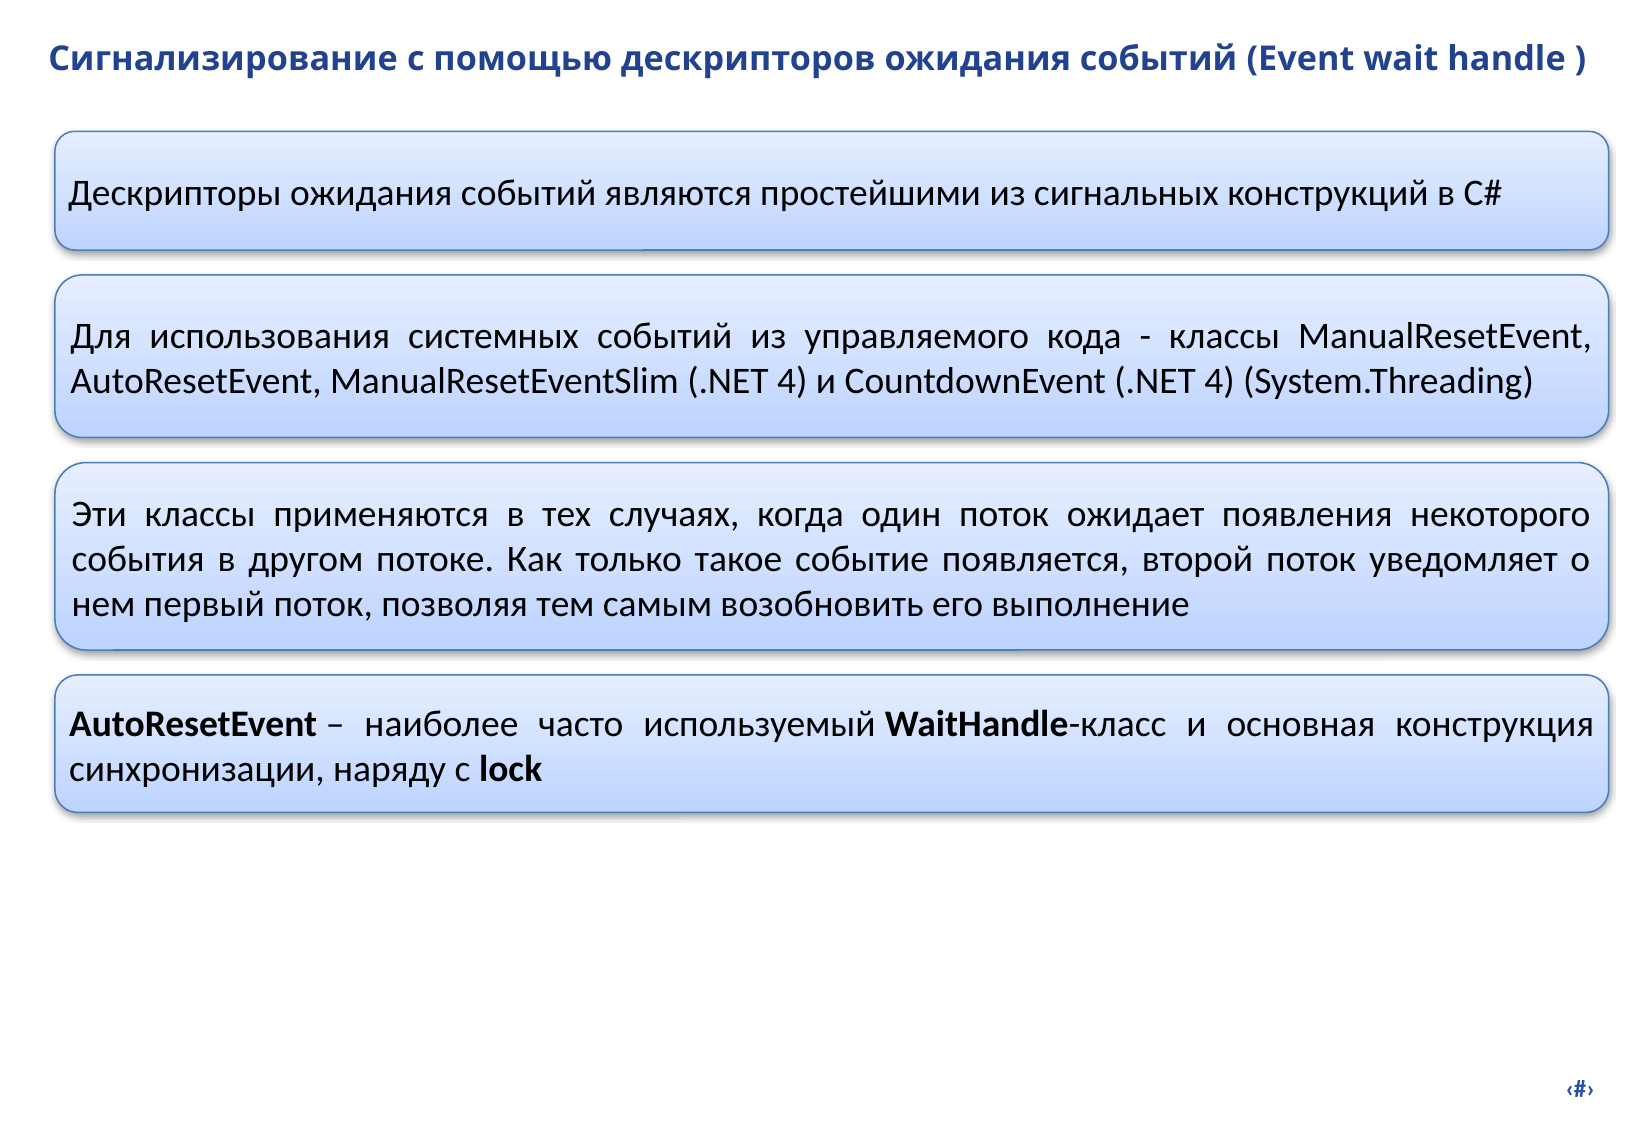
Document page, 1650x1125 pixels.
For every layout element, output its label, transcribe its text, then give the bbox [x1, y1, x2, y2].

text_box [54, 462, 1609, 651]
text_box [54, 131, 1609, 251]
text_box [54, 674, 1609, 813]
title Сигнализирование с помощью дескрипторов ожидания событий (Event wait handle ) [40, 28, 1617, 90]
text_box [54, 274, 1609, 438]
